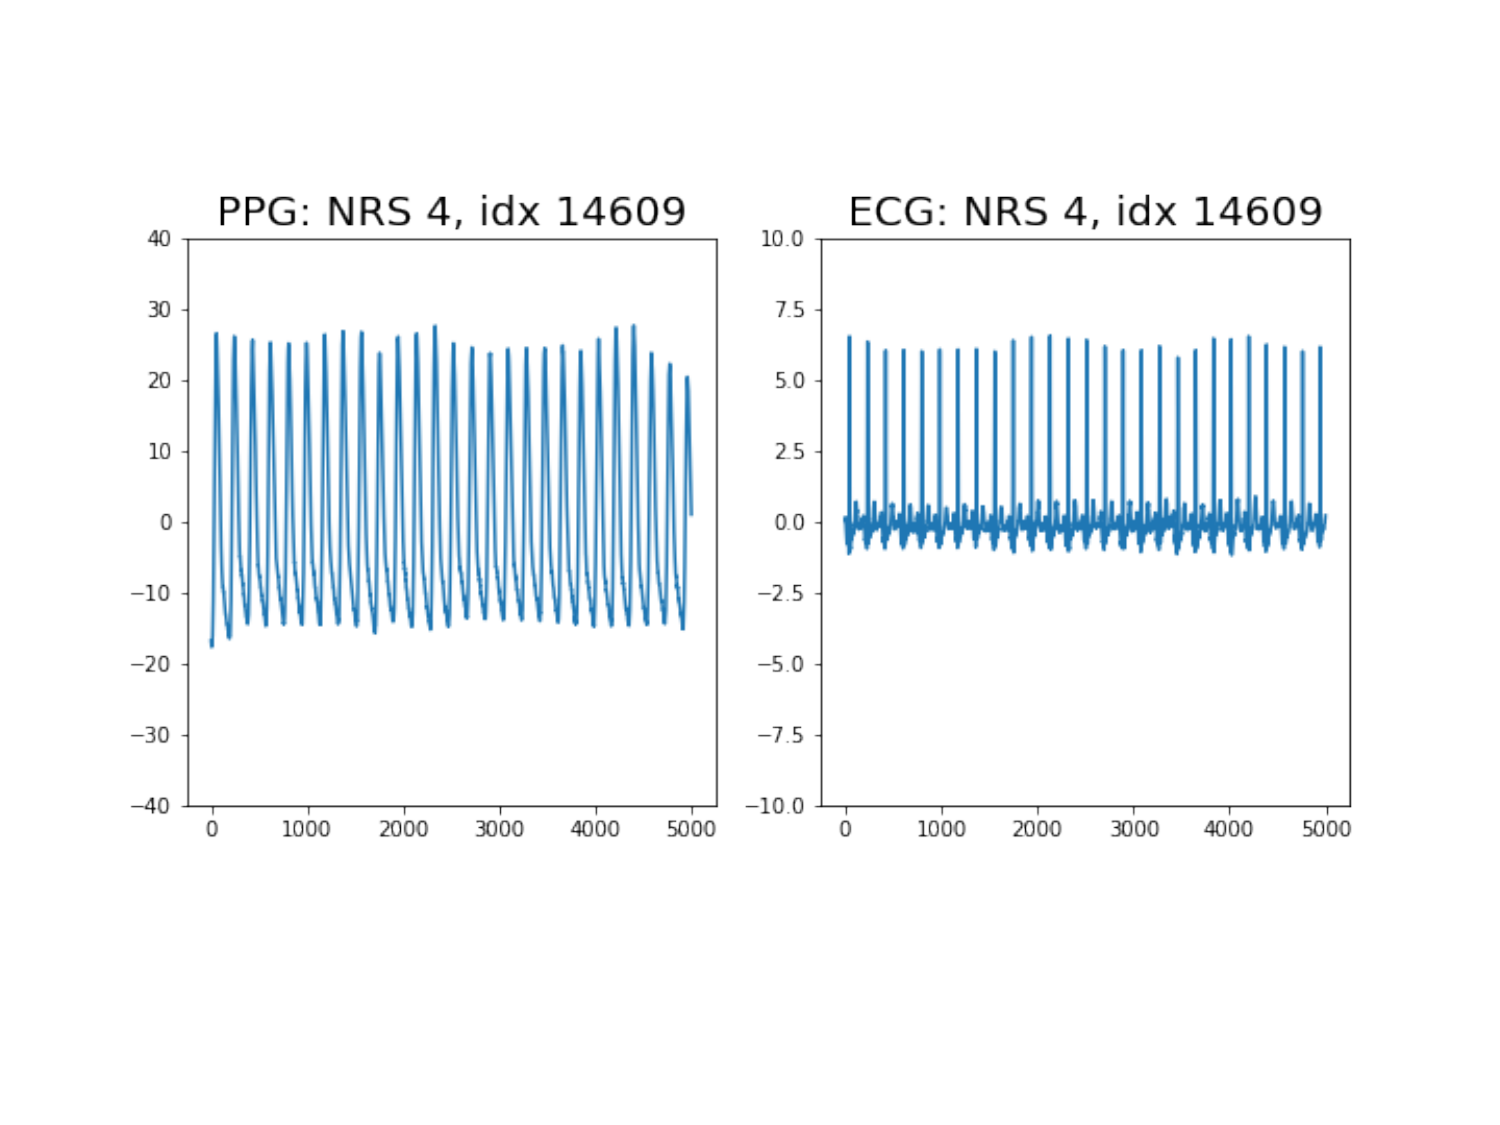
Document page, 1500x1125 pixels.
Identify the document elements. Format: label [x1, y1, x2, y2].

picture [0, 149, 1500, 901]
